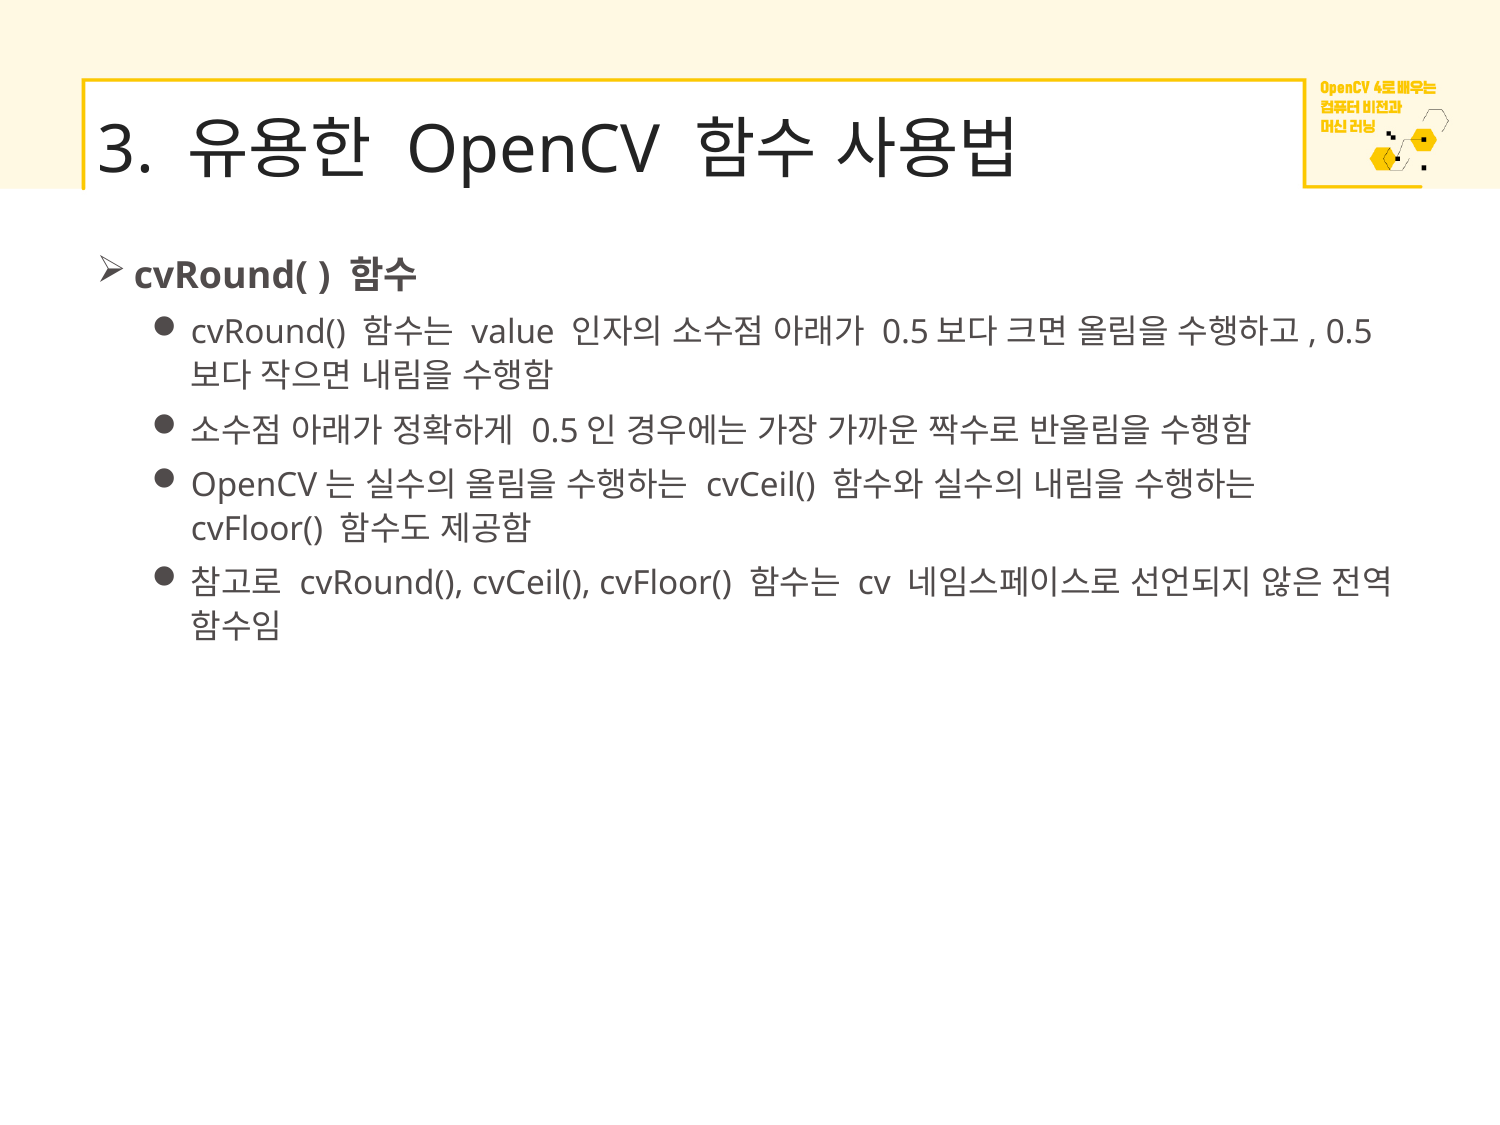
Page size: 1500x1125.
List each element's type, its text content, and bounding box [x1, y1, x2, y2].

title 3. 유용한 OpenCV 함수 사용법 [82, 61, 1413, 193]
picture [0, 0, 1500, 1125]
list cvRound( ) 함수 cvRound() 함수는 value 인자의 소수점 아래가 0.5보다 크면 올림을 수행하고, 0.5보다 작으면 내림을 수행함 소수점 아래가 정확하게 0.5인 경우에는 가장 가까운 짝수로 반올림을 수행함 OpenCV는 실수의 올림을 수행하는 cvCeil() 함수와 실수의 내림을 수행하는 cvFloor() 함수도 제공함 참고로 cvRound(), cvCeil(), cvFloor() 함수는 cv 네임스페이스로 선언되지 않은 전역 함수임 [81, 239, 1412, 1054]
